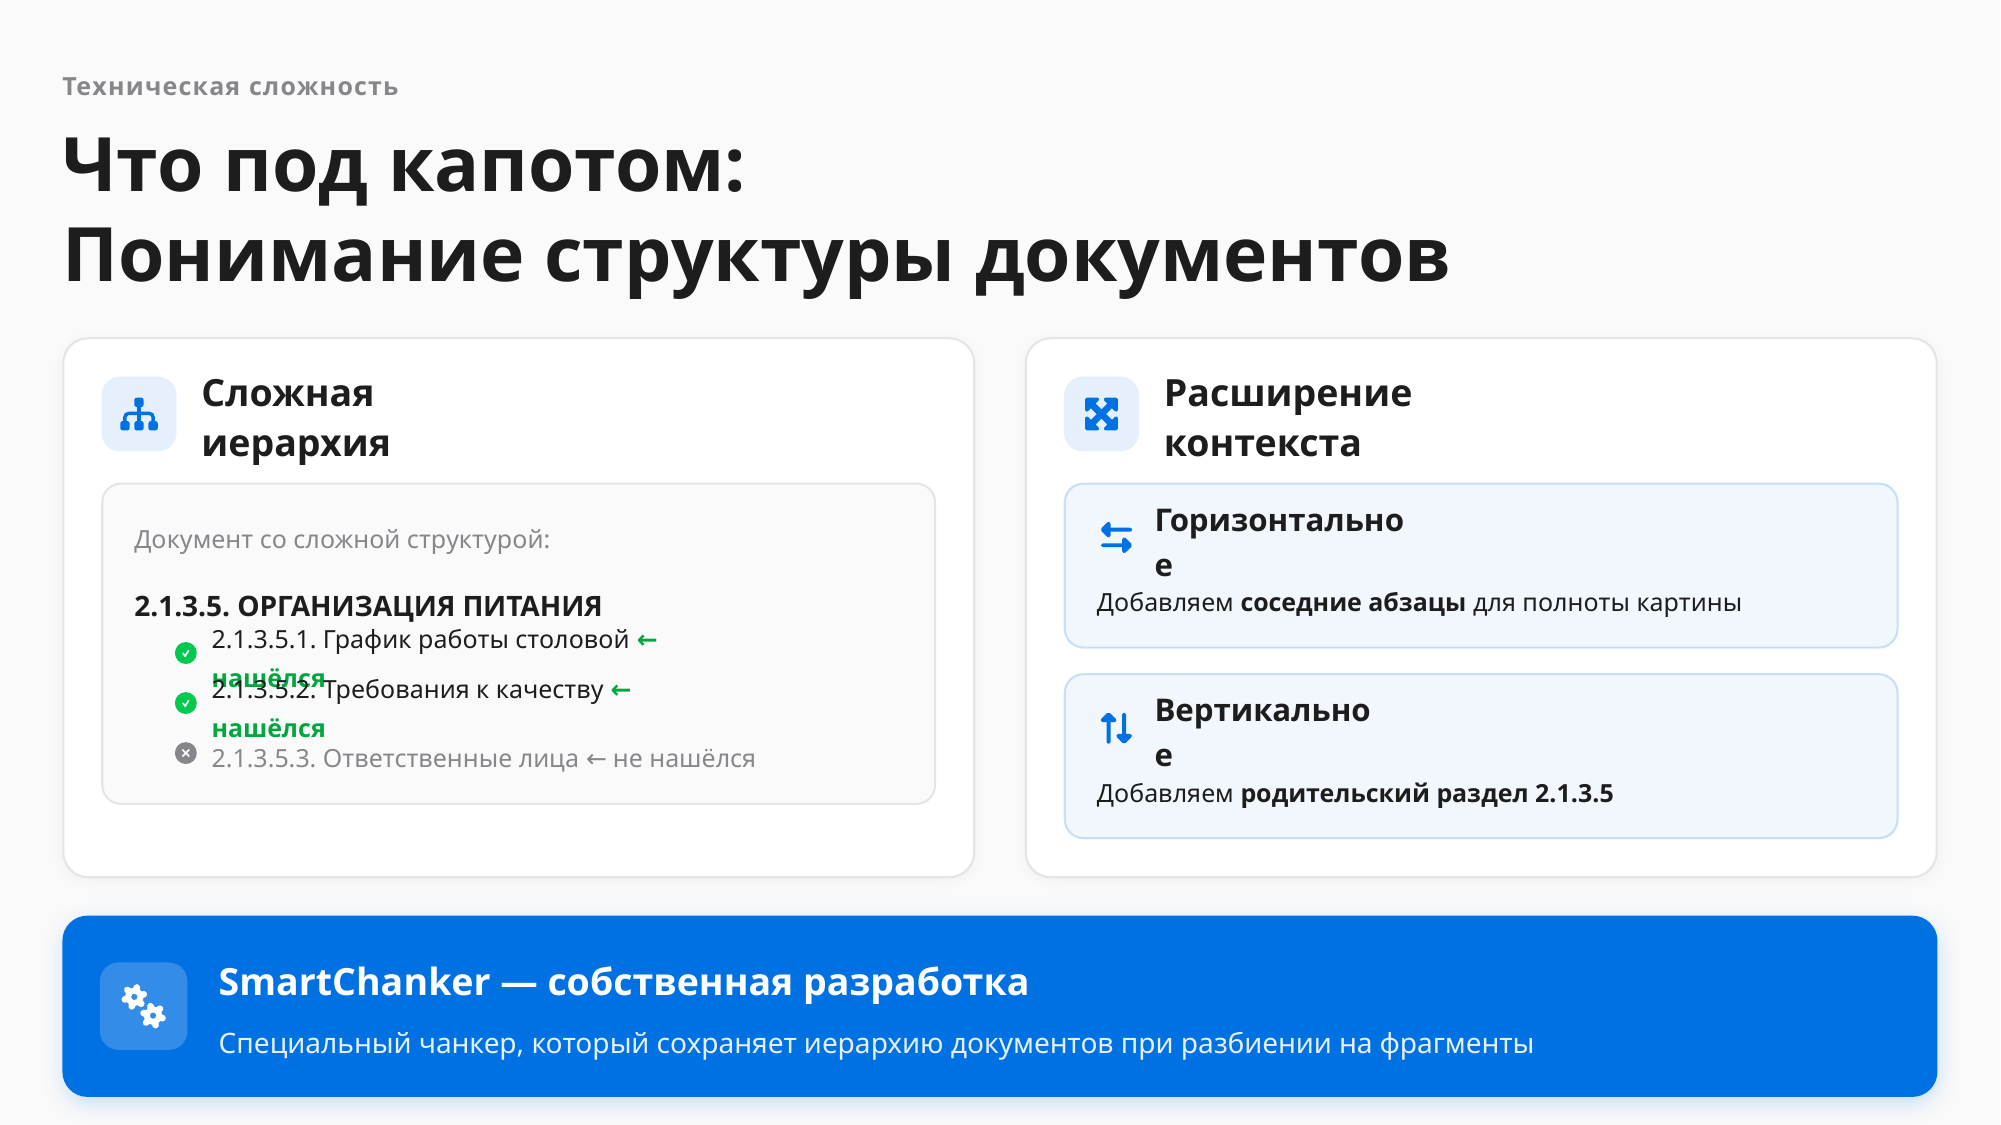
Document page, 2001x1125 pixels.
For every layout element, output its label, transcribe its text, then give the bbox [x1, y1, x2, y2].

text_box Что под капотом: Понимание структуры документов [62, 112, 1975, 300]
text_box Вертикальное [1154, 706, 1382, 750]
text_box [1116, 712, 1132, 744]
text_box [121, 984, 148, 1010]
text_box Специальный чанкер, который сохраняет иерархию документов при разбиении на фрагменты [218, 1015, 1914, 1060]
text_box [63, 338, 975, 878]
text_box Горизонтальное [1154, 515, 1413, 560]
text_box [140, 1002, 166, 1029]
text_box 2.1.3.5.2. Требования к качеству ← нашёлся [211, 684, 748, 722]
text_box [1100, 537, 1132, 553]
text_box [1100, 713, 1117, 744]
text_box [1025, 338, 1937, 878]
text_box Документ со сложной структурой: [134, 515, 916, 554]
text_box Добавляем родительский раздел 2.1.3.5 [1096, 768, 1879, 807]
text_box [1064, 674, 1898, 839]
text_box [174, 692, 197, 714]
text_box [174, 642, 197, 664]
text_box [102, 483, 936, 804]
text_box SmartChanker — собственная разработка [218, 953, 1919, 1004]
text_box Сложная иерархия [201, 389, 558, 440]
text_box 2.1.3.5.1. График работы столовой ← нашёлся [211, 634, 768, 672]
text_box [101, 376, 177, 452]
text_box [174, 742, 197, 764]
text_box [99, 962, 188, 1050]
text_box 2.1.3.5.3. Ответственные лица ← не нашёлся [211, 734, 759, 772]
text_box [1101, 521, 1133, 538]
text_box [120, 397, 158, 431]
text_box Добавляем соседние абзацы для полноты картины [1096, 578, 1879, 616]
text_box [1064, 483, 1898, 648]
text_box [62, 915, 1938, 1097]
text_box 2.1.3.5. ОРГАНИЗАЦИЯ ПИТАНИЯ [134, 578, 918, 622]
text_box Техническая сложность [62, 62, 1950, 100]
text_box [1085, 397, 1118, 431]
text_box [1063, 376, 1139, 452]
text_box Расширение контекста [1164, 389, 1596, 440]
